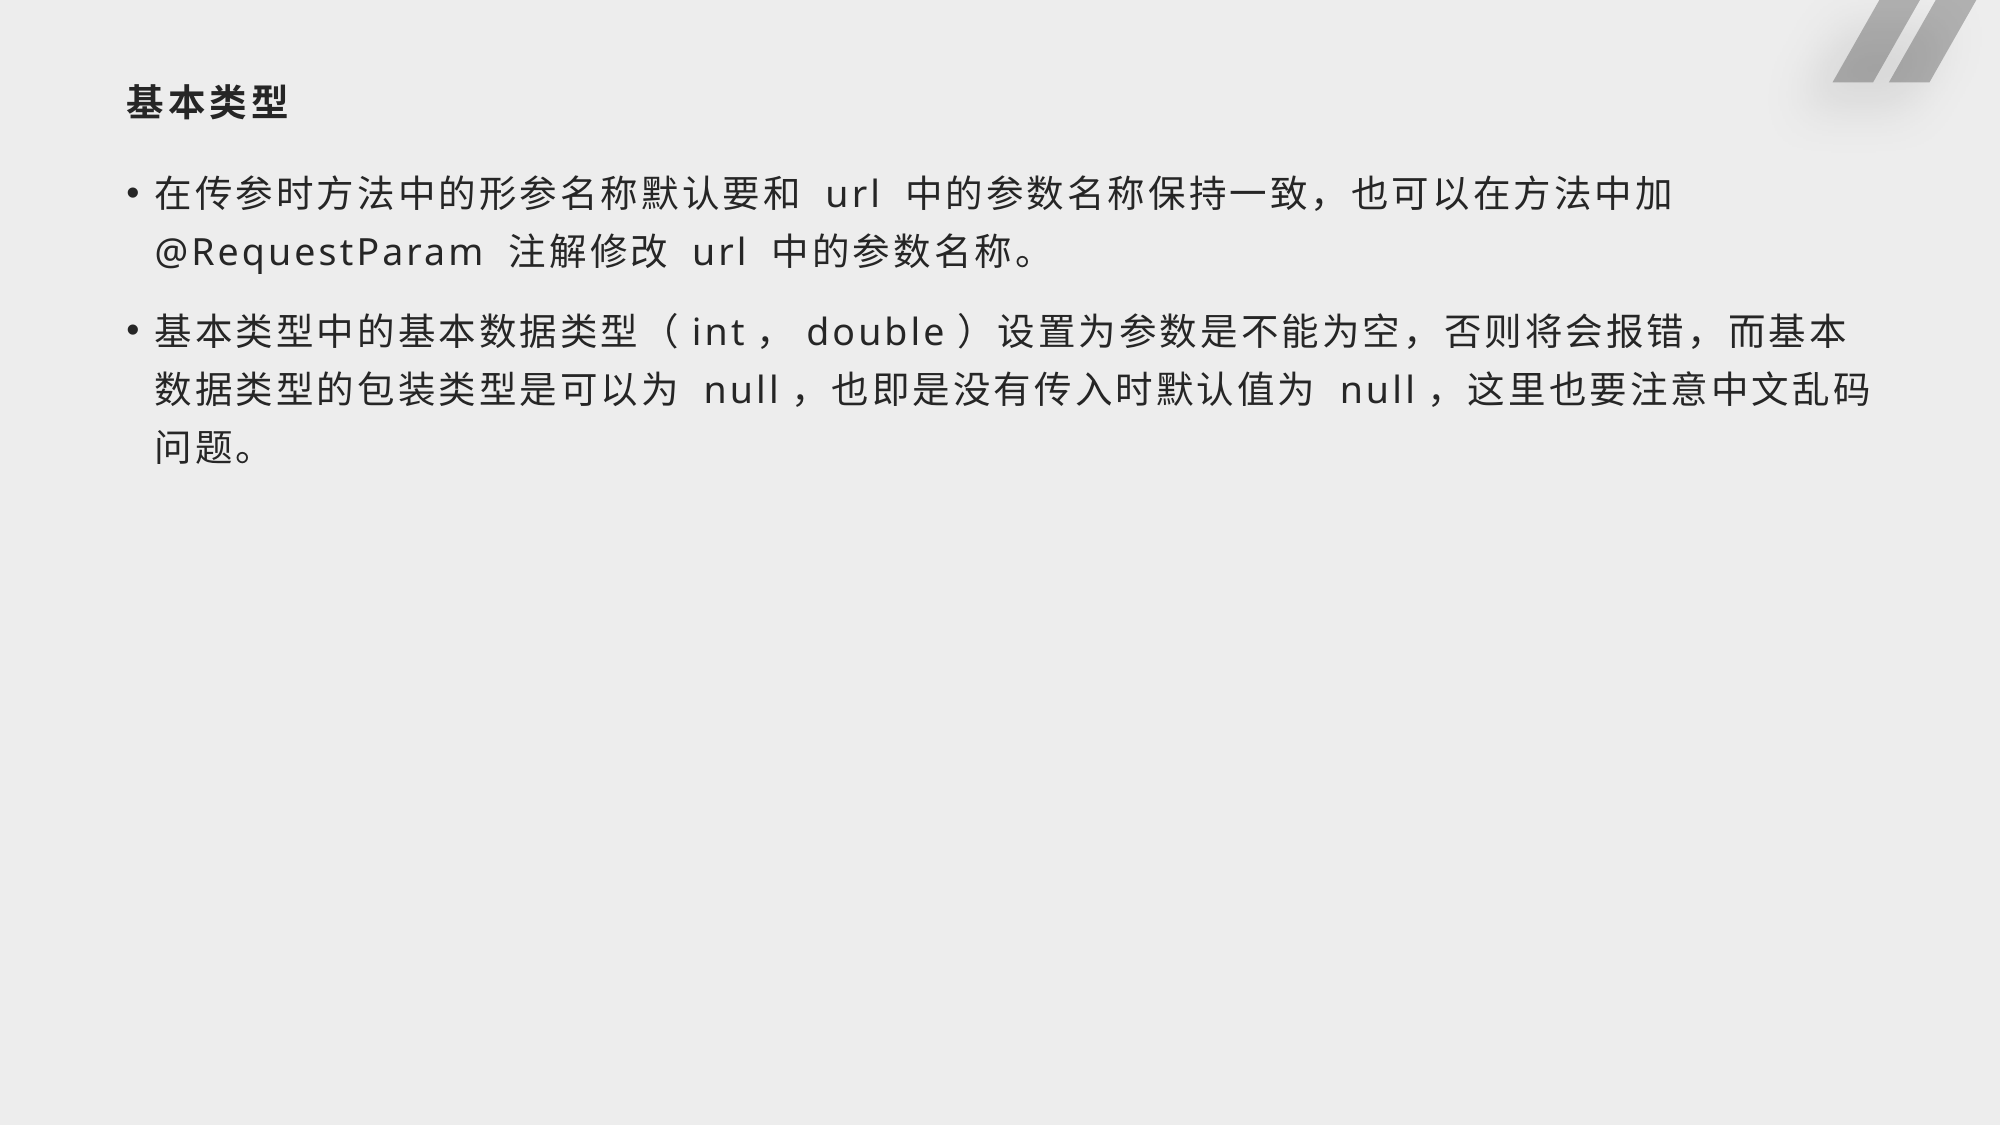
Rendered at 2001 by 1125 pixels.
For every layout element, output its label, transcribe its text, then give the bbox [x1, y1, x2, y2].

list 在传参时方法中的形参名称默认要和 url 中的参数名称保持一致，也可以在方法中加 @RequestParam 注解修改 url 中的参数名称。 基本类型中的基本数据类型（int，double）设置为参数是不能为空，否则将会报错，而基本数据类型的包装类型是可以为 null，也即是没有传入时默认值为 null，这里也要注意中文乱码问题。 [109, 156, 1891, 1041]
title 基本类型 [109, 72, 1891, 146]
